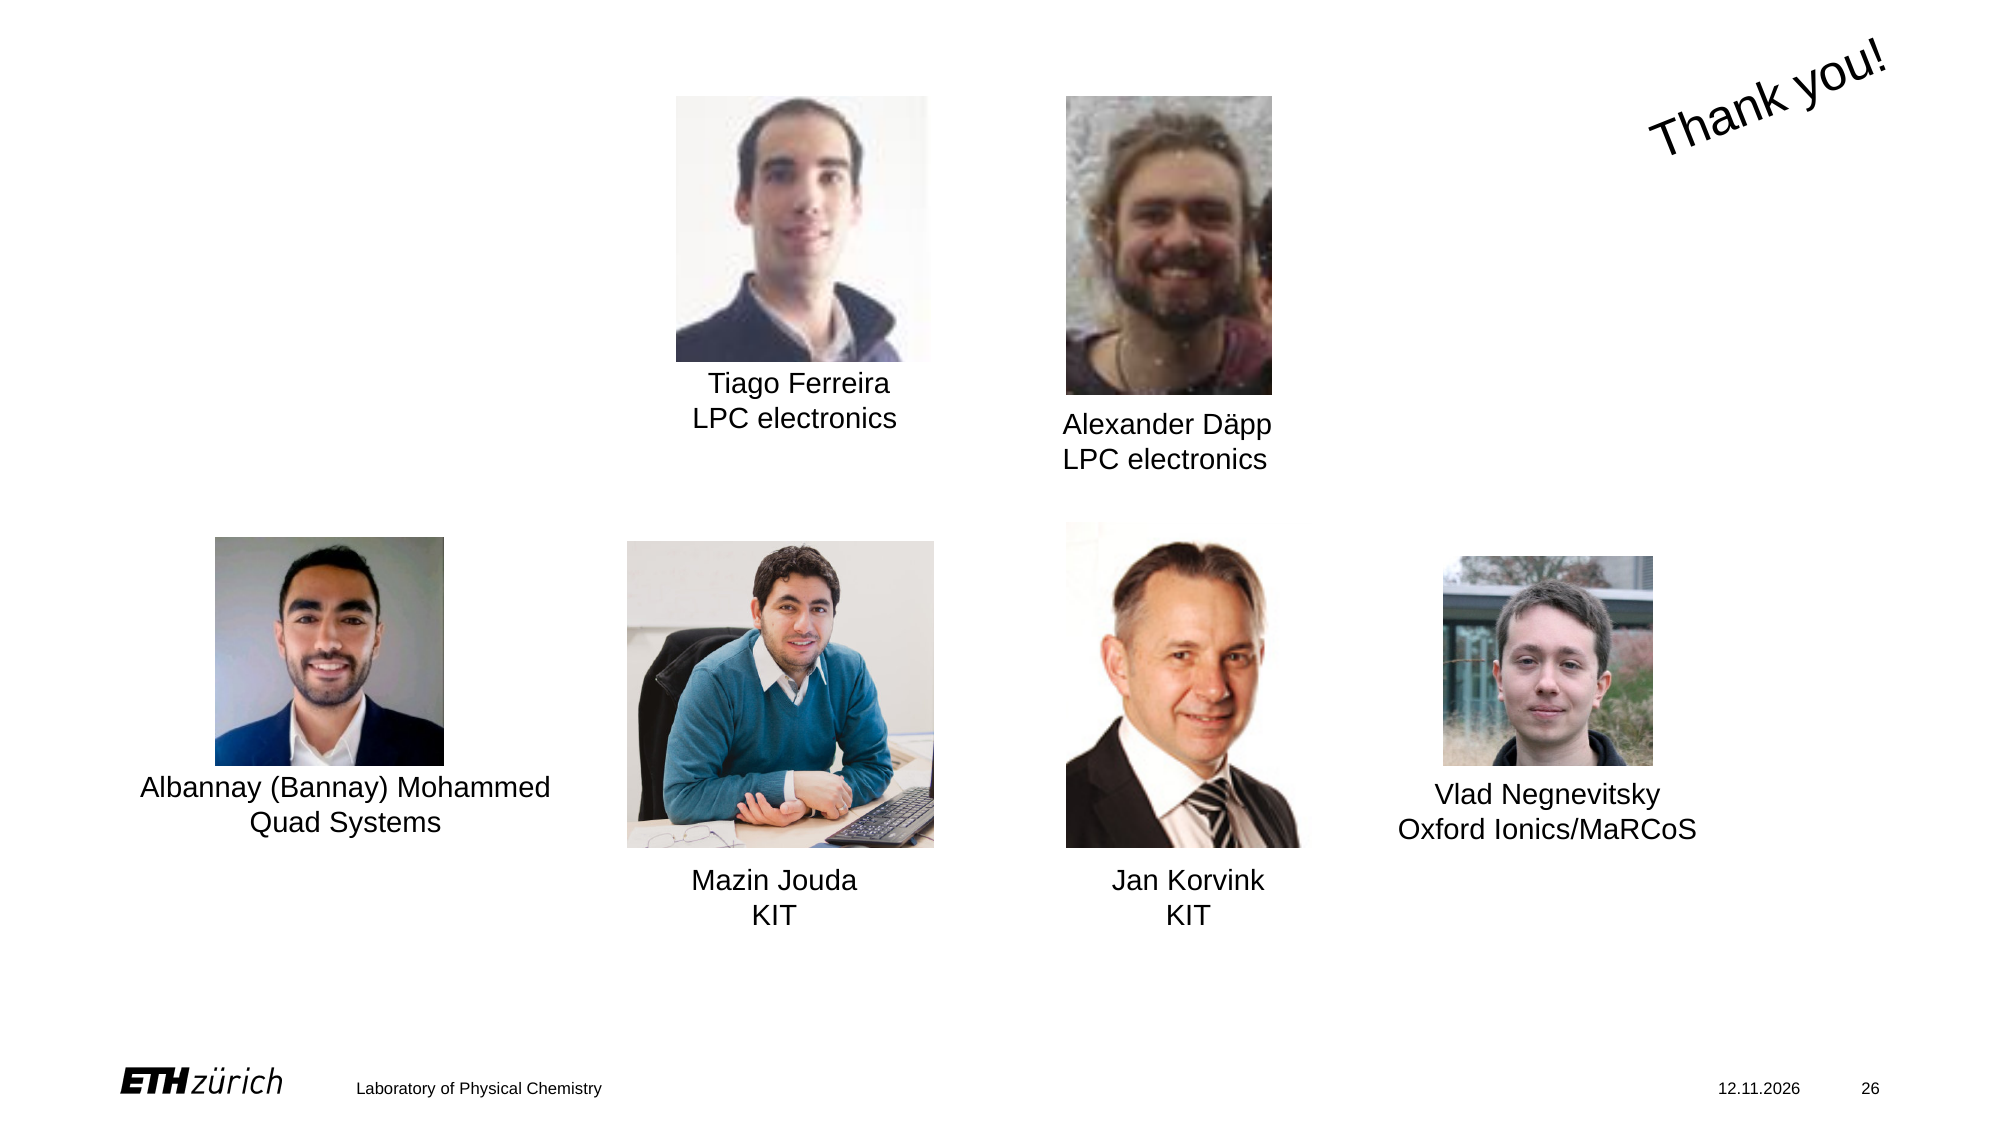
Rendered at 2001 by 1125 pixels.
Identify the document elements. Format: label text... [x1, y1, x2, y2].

text_box Vlad Negnevitsky Oxford Ionics/MaRCoS [1383, 767, 1713, 853]
picture [1066, 522, 1312, 848]
text_box Albannay (Bannay) Mohammed Quad Systems [125, 761, 567, 847]
text_box Mazin Jouda KIT [676, 853, 873, 939]
picture [120, 1067, 282, 1094]
text_box Jan Korvink KIT [1097, 853, 1281, 939]
text_box Alexander Däpp LPC electronics [1047, 397, 1292, 483]
slide_number 26 [1827, 1069, 1880, 1106]
picture [675, 96, 931, 362]
picture [1443, 556, 1653, 766]
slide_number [1718, 1069, 1819, 1106]
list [627, 541, 934, 848]
footer Laboratory of Physical Chemistry [356, 1069, 1243, 1106]
picture [215, 537, 444, 766]
text_box Thank you! [1625, 9, 1911, 182]
text_box Tiago Ferreira LPC electronics [677, 362, 921, 443]
picture [1066, 96, 1272, 395]
